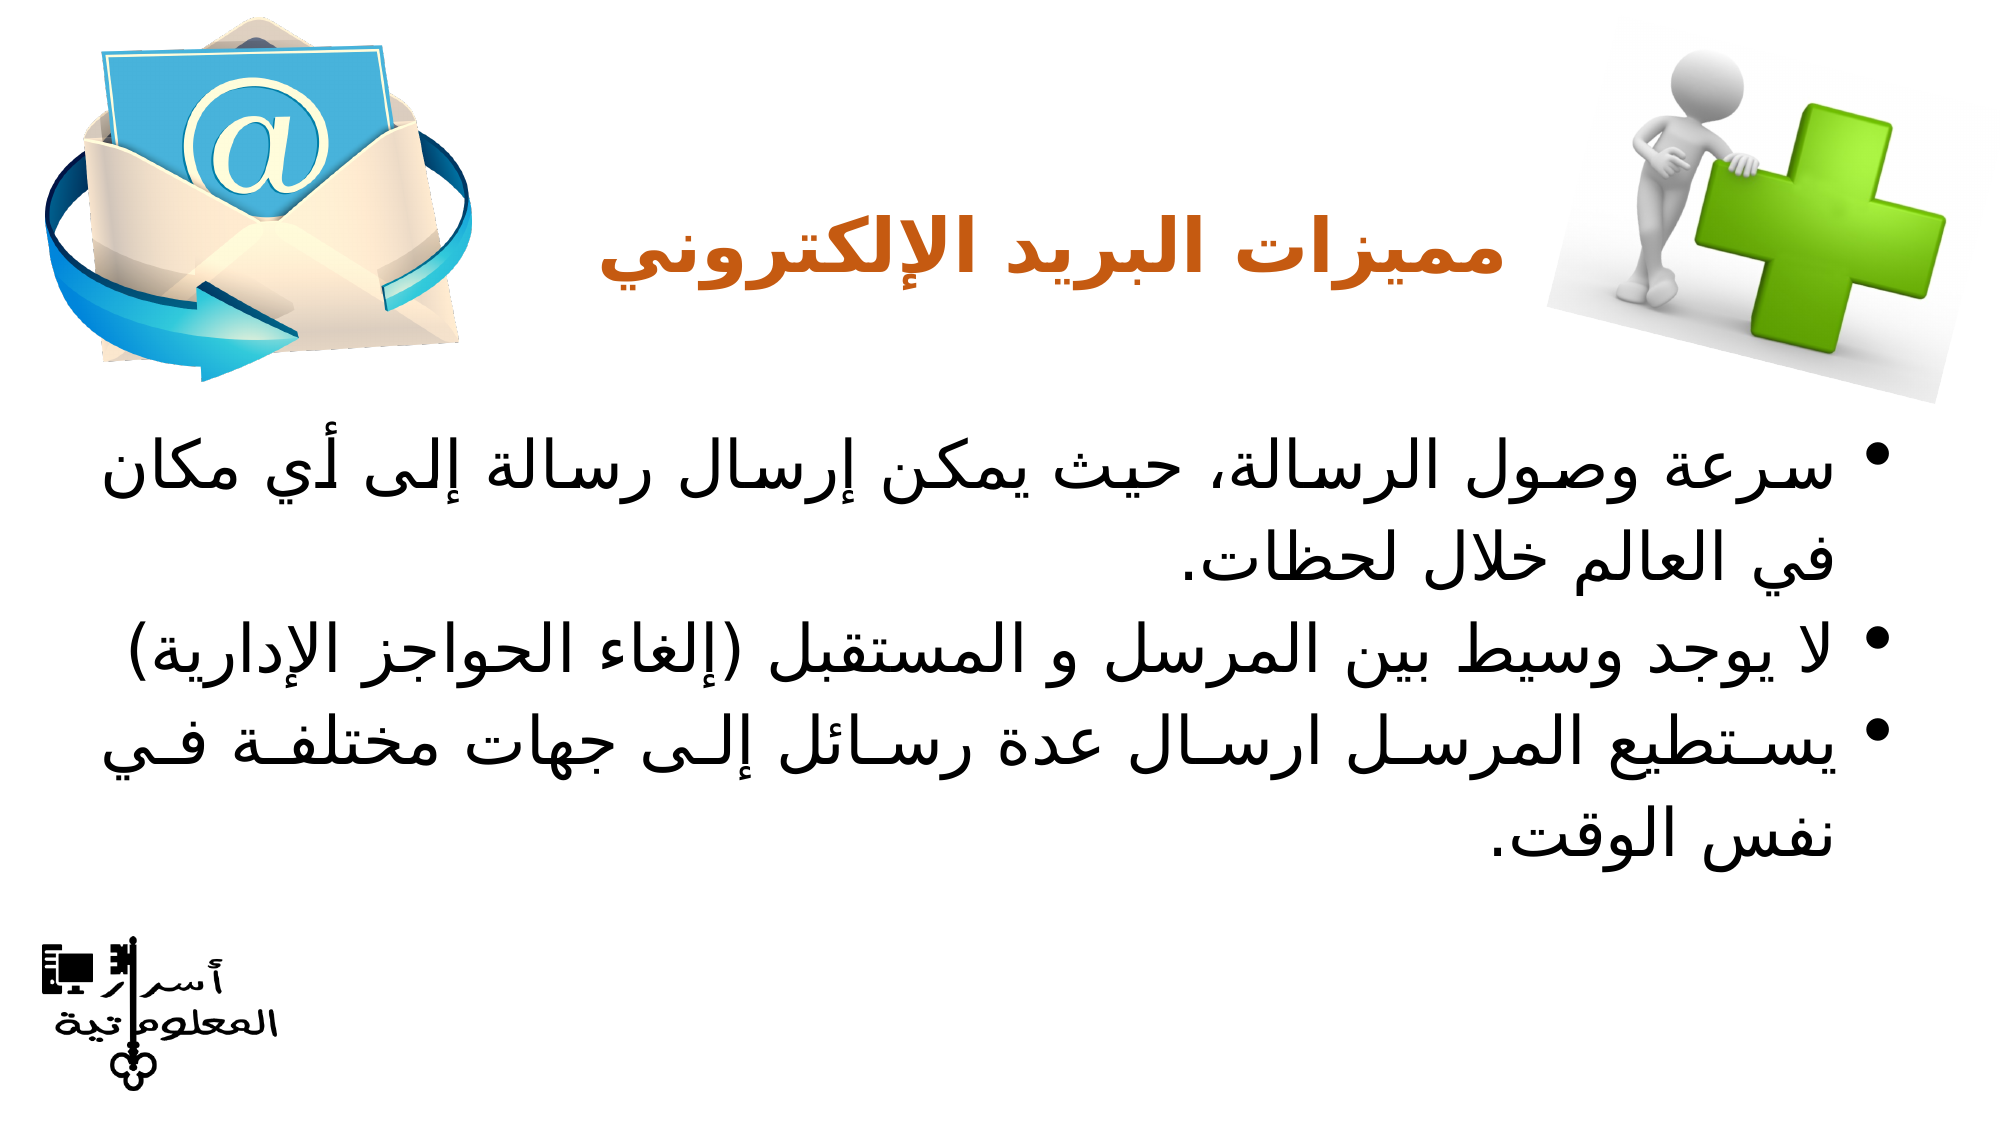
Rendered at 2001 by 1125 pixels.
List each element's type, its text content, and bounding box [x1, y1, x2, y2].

text_box سرعة وصول الرسالة، حيث يمكن إرسال رسالة إلى أي مكان في العالم خلال لحظات. لا يوجد وسيط بين المرسل و المستقبل (إلغاء الحواجز الإدارية) يستطيع المرسل ارسال عدة رسائل إلى جهات مختلفة في نفس الوقت. [86, 402, 1909, 969]
picture [45, 17, 472, 383]
text_box مميزات البريد الإلكتروني [582, 189, 1524, 295]
picture [42, 936, 277, 1091]
picture [1547, 16, 2000, 403]
